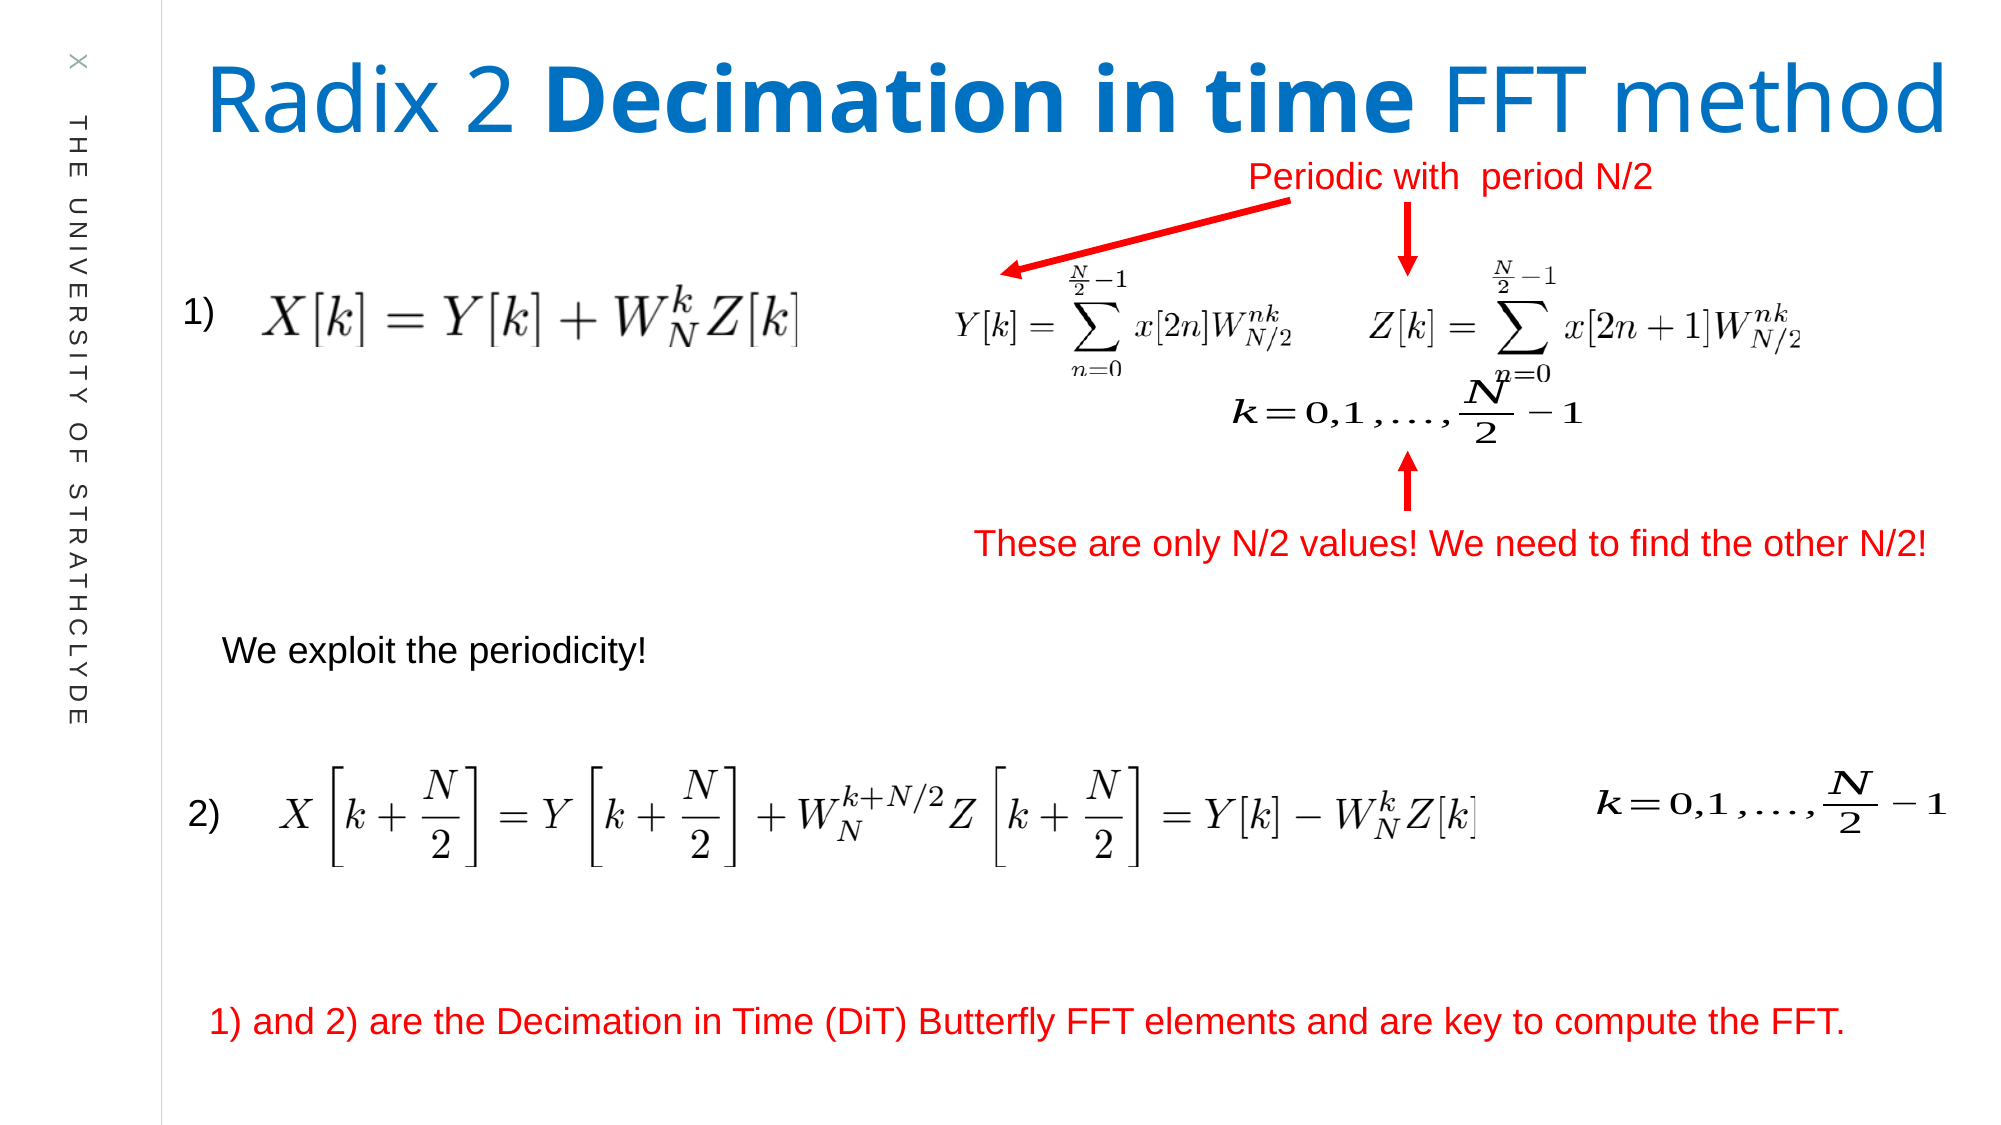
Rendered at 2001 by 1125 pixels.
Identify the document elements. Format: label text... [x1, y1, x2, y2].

text_box Periodic with period N/2 [1233, 144, 1669, 205]
text_box 2) [172, 781, 236, 841]
picture [278, 766, 1475, 867]
text_box 1) [167, 279, 231, 339]
picture [954, 265, 1291, 376]
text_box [999, 200, 1291, 275]
picture [261, 284, 798, 347]
title Radix 2 Decimation in time FFT method [204, 30, 2000, 149]
picture [1369, 260, 1800, 382]
text_box We exploit the periodicity! [207, 618, 663, 679]
text_box 1) and 2) are the Decimation in Time (DiT) Butterfly FFT elements and are key to compute the FFT. [194, 989, 1862, 1050]
text_box These are only N/2 values! We need to find the other N/2! [958, 511, 1944, 571]
